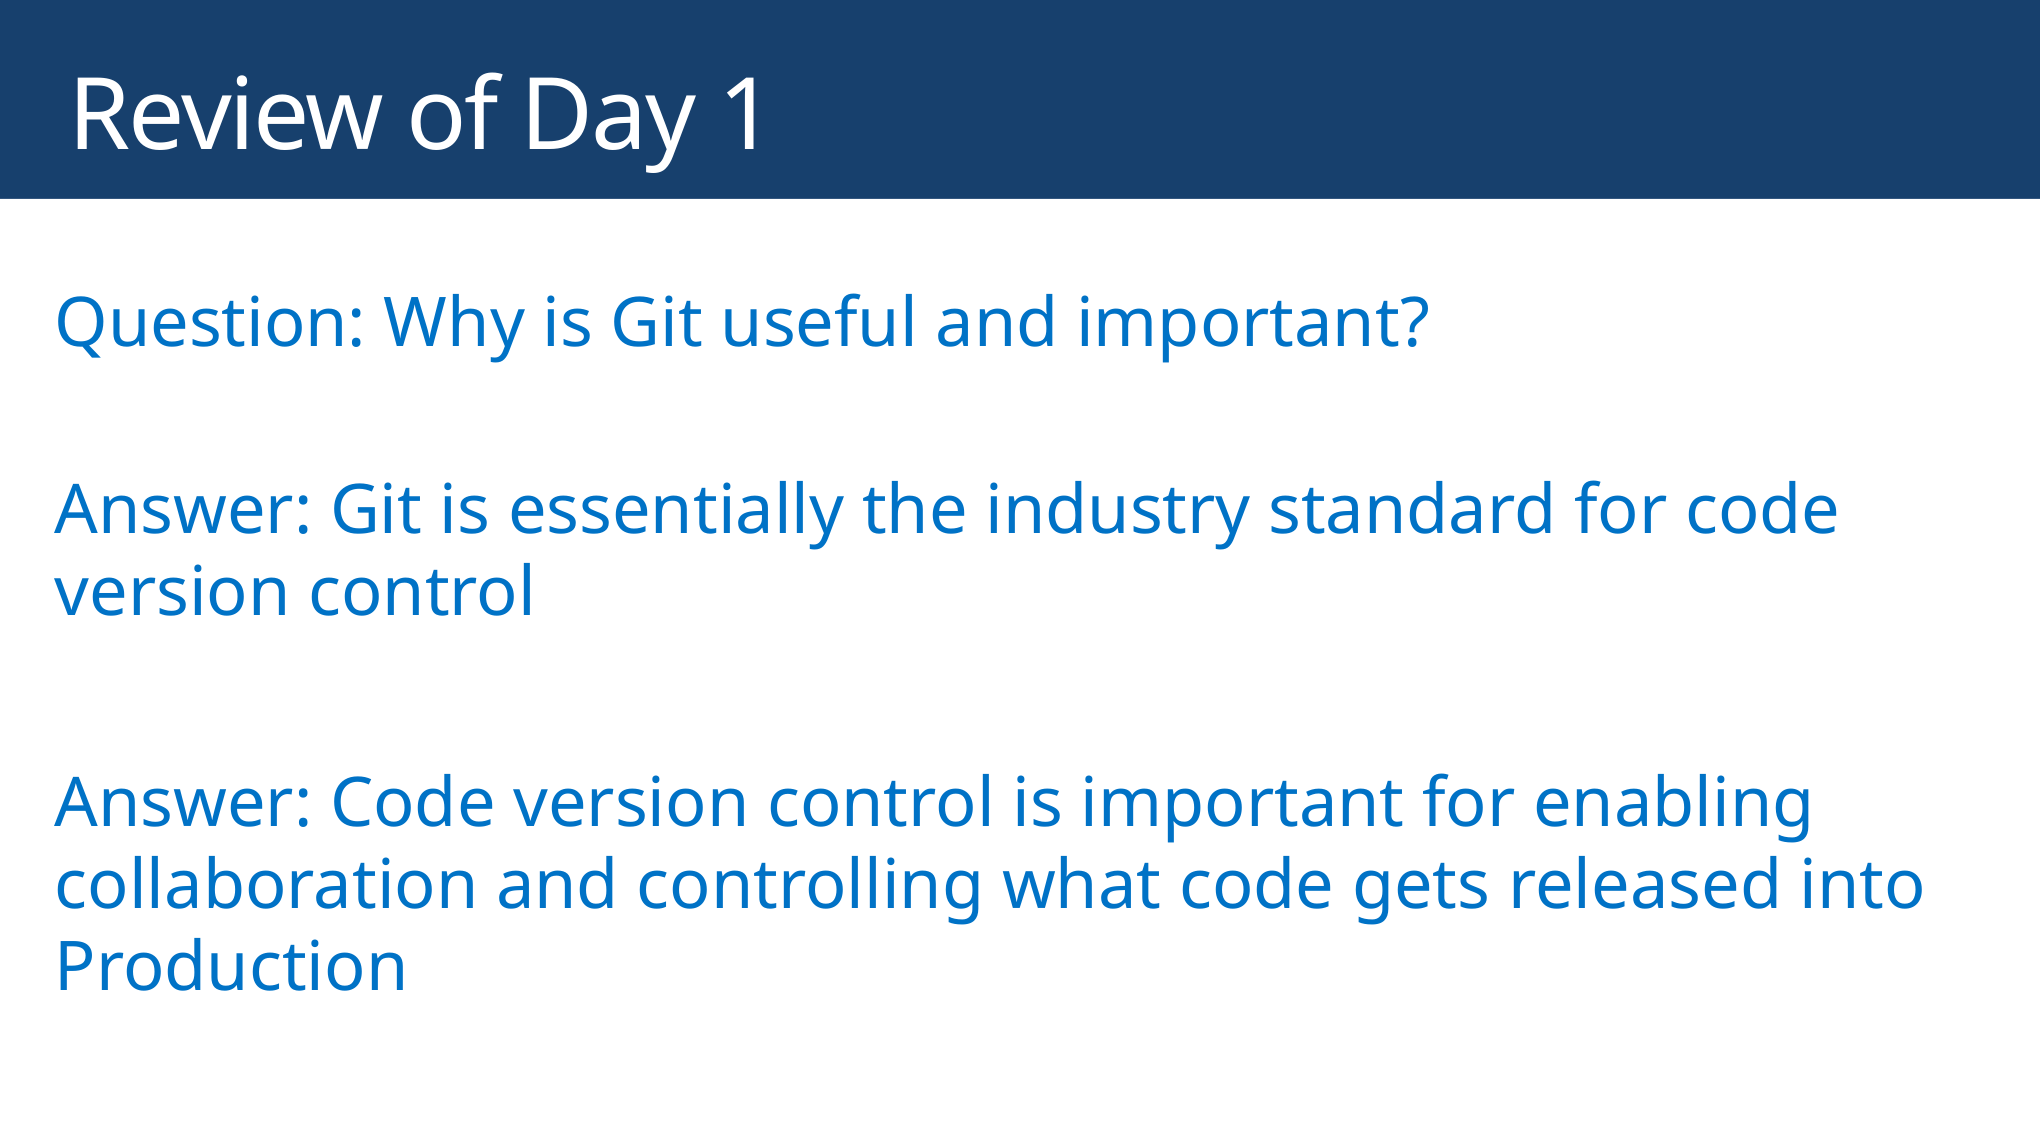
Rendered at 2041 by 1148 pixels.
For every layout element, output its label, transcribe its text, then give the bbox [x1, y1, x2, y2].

title Review of Day 1 [45, 48, 1996, 199]
text_box Question: Why is Git useful and important? Answer: Git is essentially the industry standard for code version control Answer: Code version control is important for enabling collaboration and controlling what code gets released into Production [24, 262, 1976, 1014]
